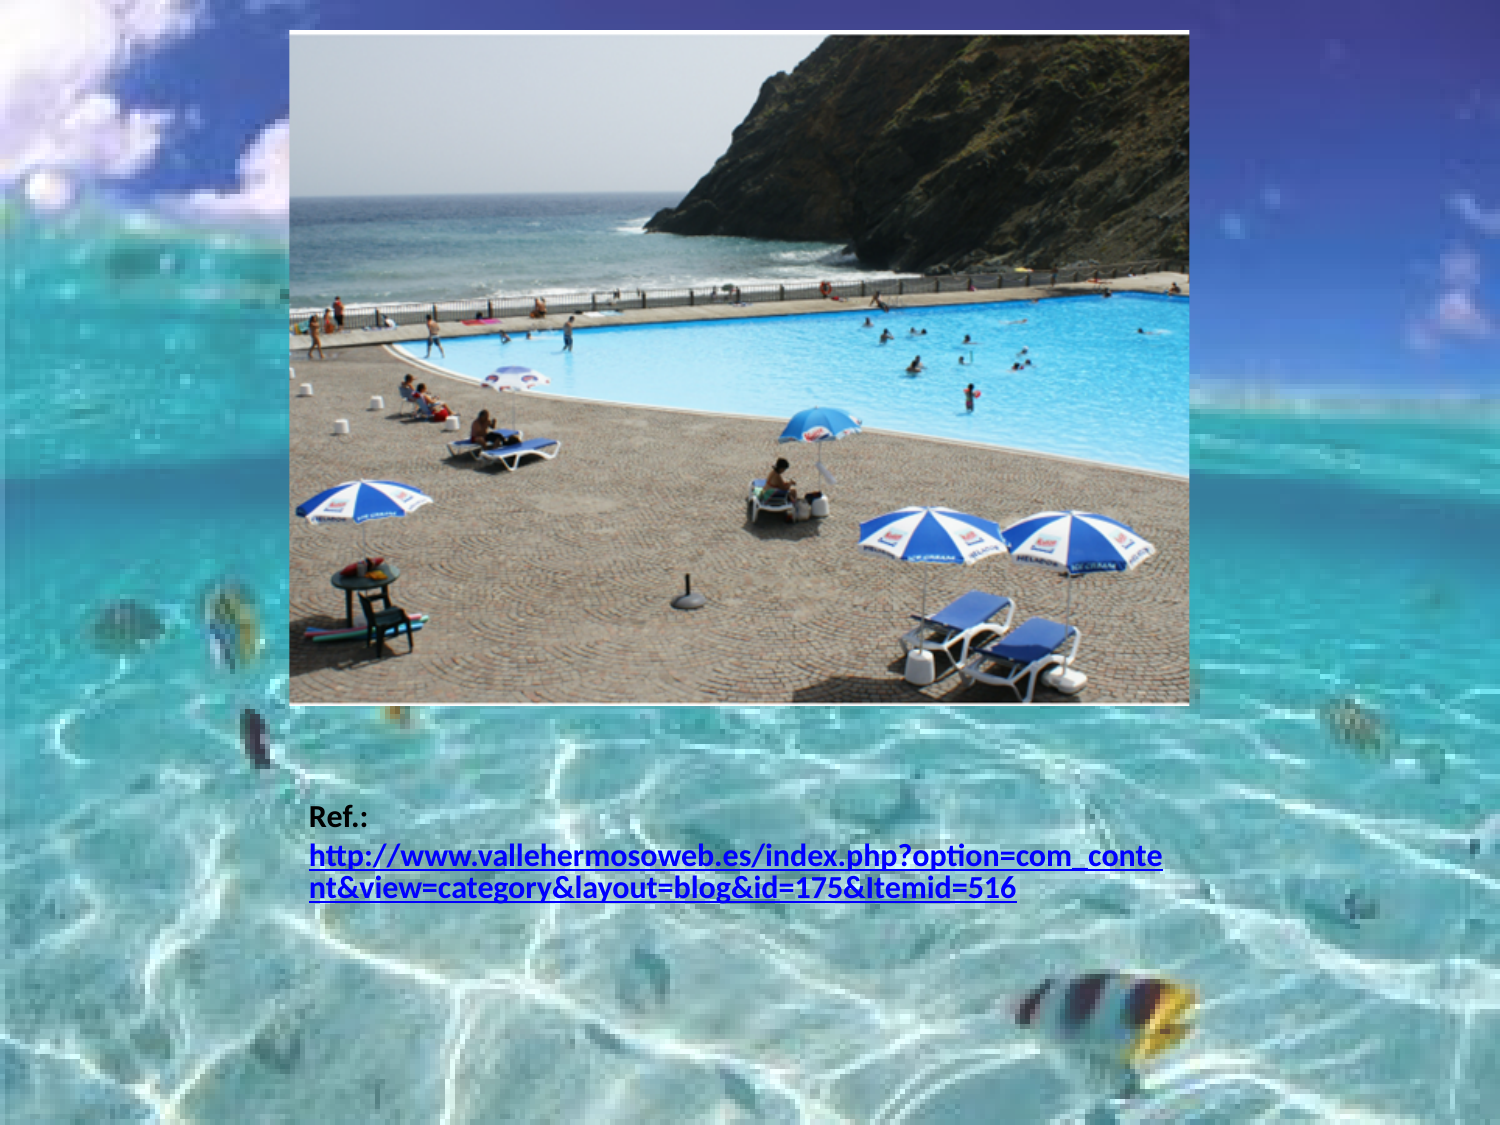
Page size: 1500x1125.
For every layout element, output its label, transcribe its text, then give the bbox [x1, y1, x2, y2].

title Ref.: http://www.vallehermosoweb.es/index.php?option=com_content&view=category&layout=blog&id=175&Itemid=516 [294, 787, 1194, 881]
picture [288, 30, 1190, 707]
